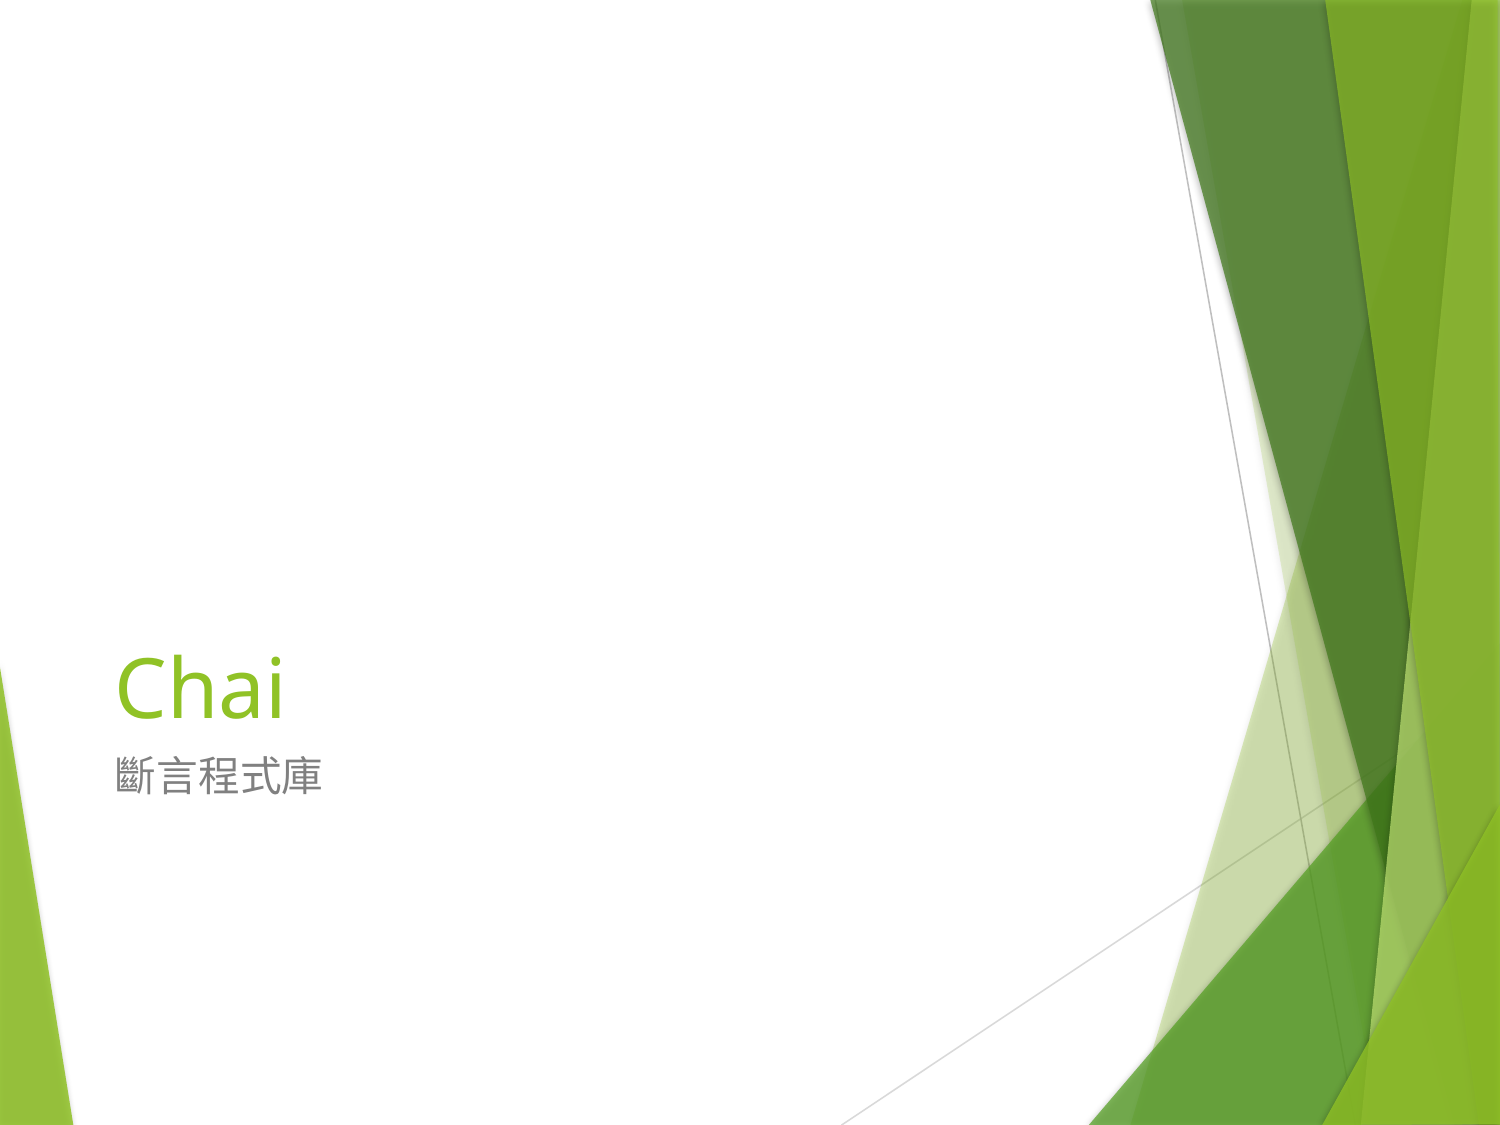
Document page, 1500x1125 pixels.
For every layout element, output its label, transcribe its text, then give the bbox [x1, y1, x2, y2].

title Chai [99, 443, 1142, 742]
list 斷言程式庫 [99, 742, 1142, 884]
